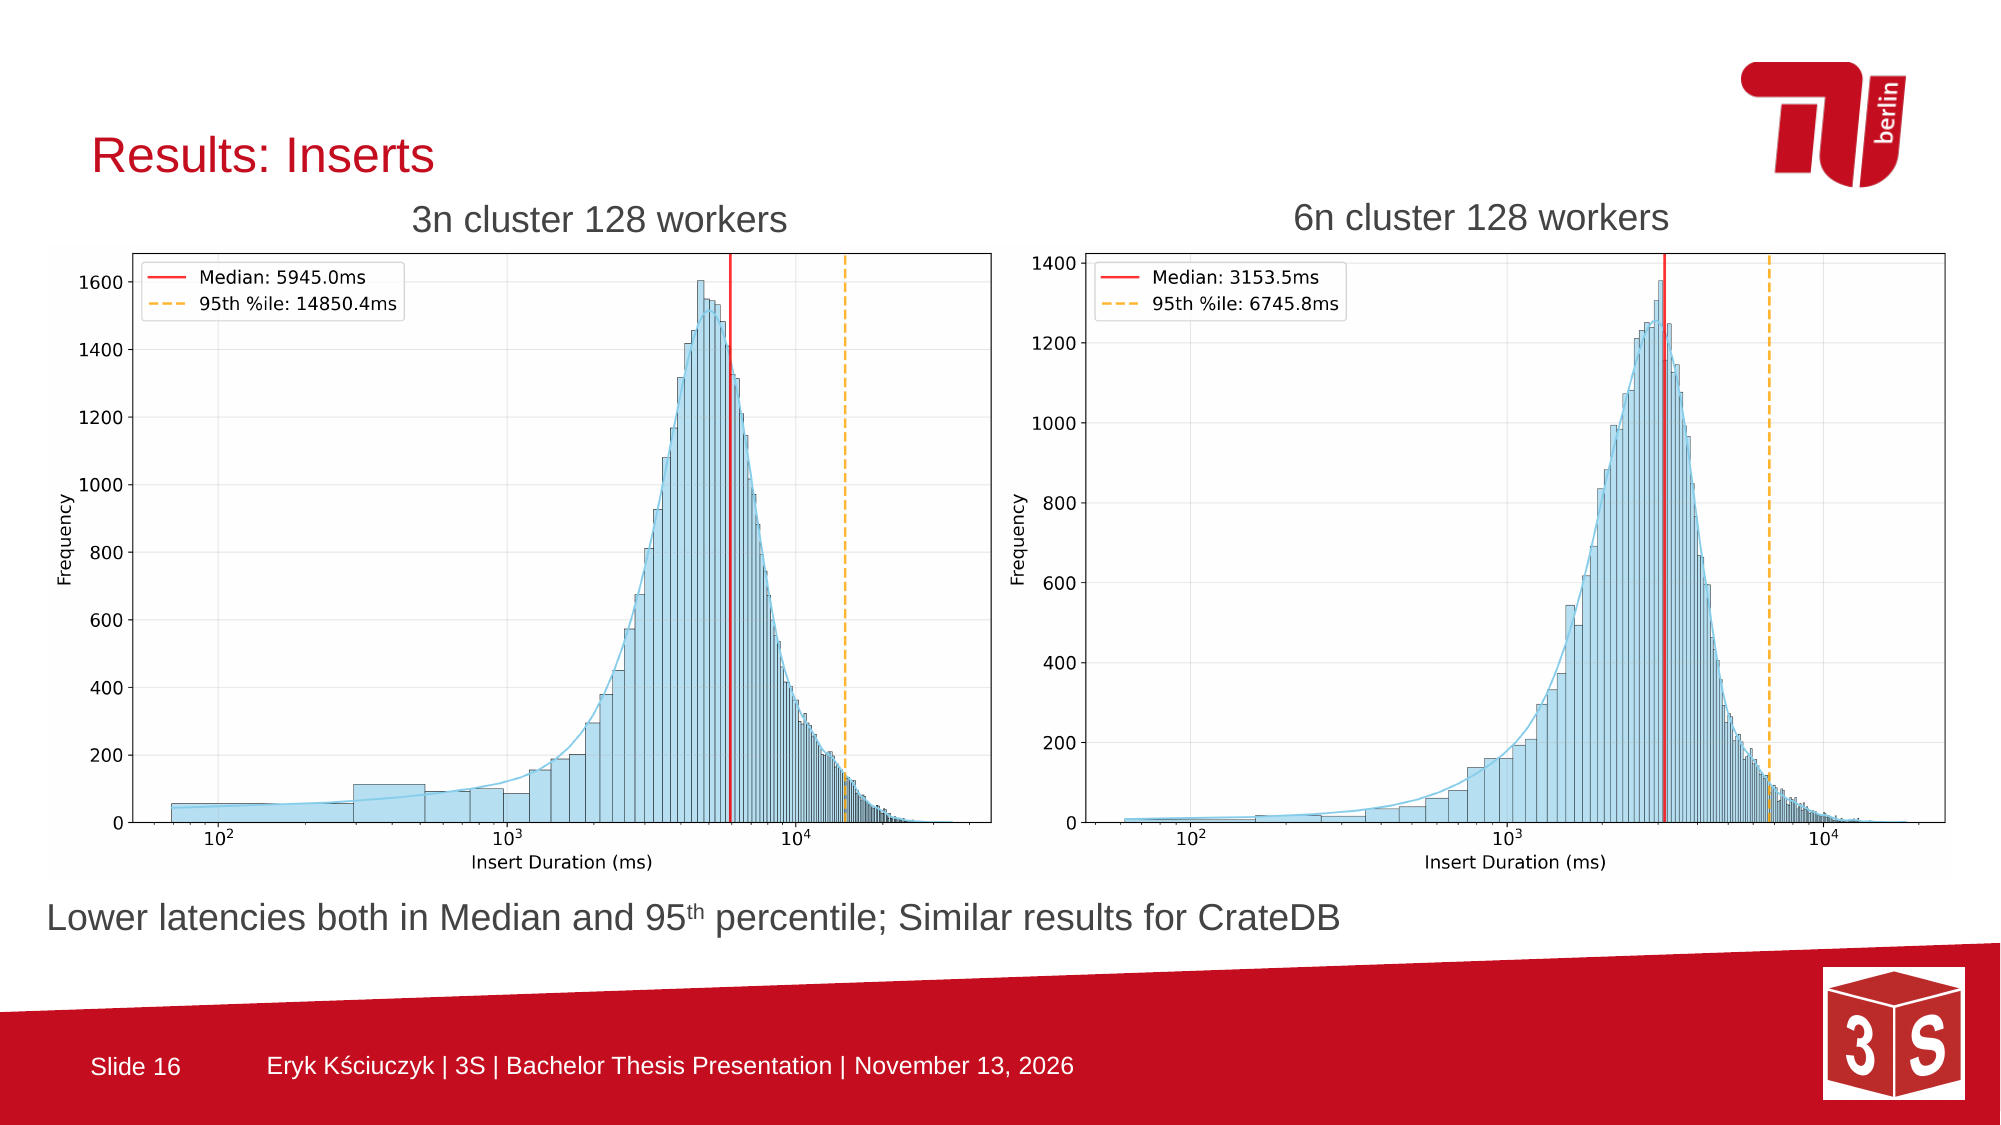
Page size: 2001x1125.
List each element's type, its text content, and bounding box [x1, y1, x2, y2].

picture [1823, 967, 1965, 1100]
picture [1741, 62, 1906, 188]
list Results: Inserts [91, 65, 1455, 183]
text_box Lower latencies both in Median and 95th percentile; Similar results for CrateDB [46, 888, 1696, 986]
list 3n cluster 128 workers [411, 189, 852, 244]
picture [46, 244, 1954, 881]
text_box 6n cluster 128 workers [1293, 187, 1733, 244]
